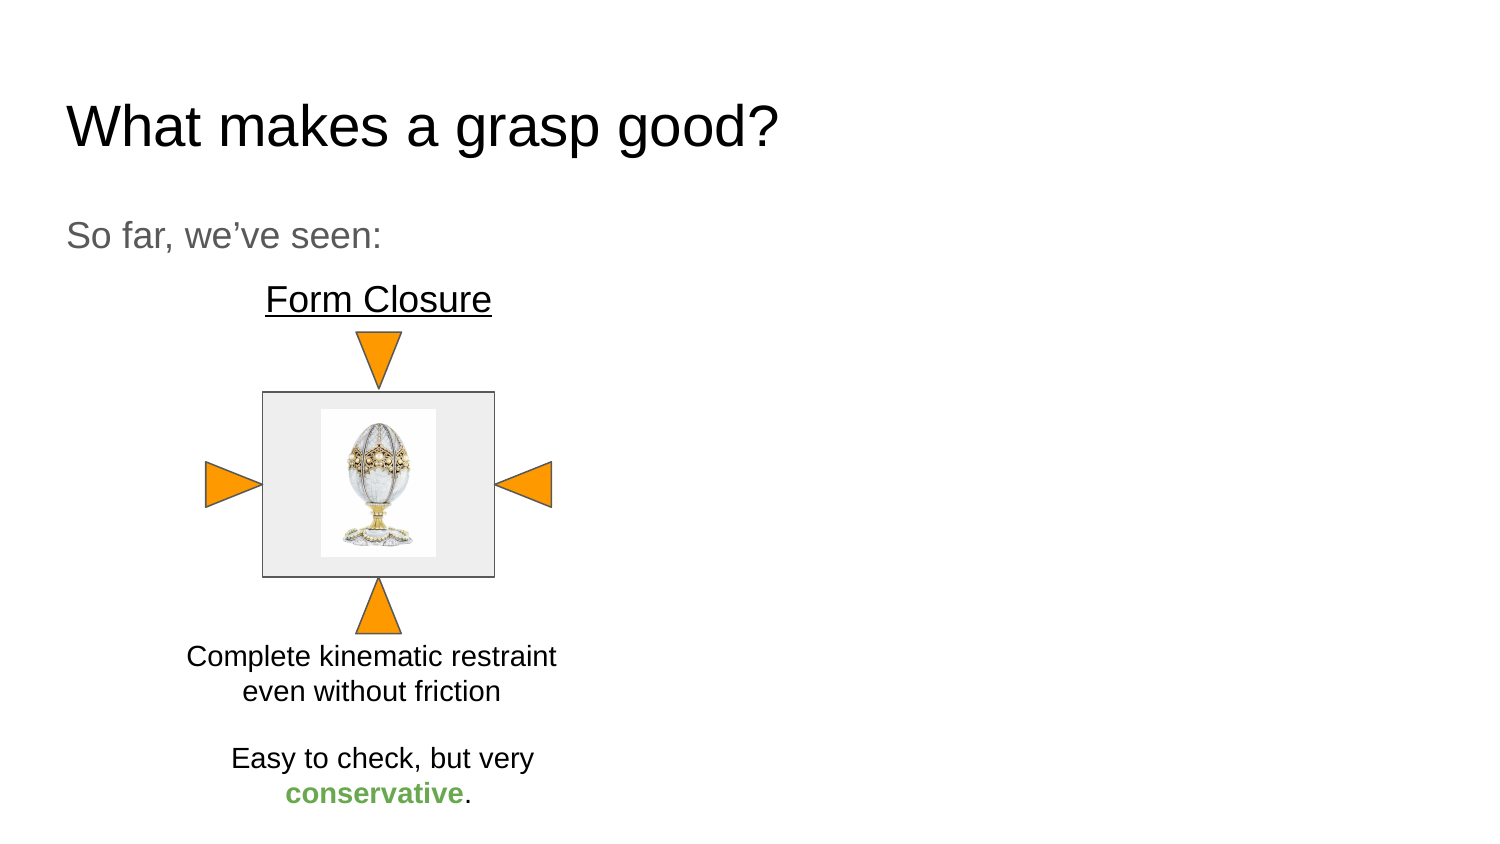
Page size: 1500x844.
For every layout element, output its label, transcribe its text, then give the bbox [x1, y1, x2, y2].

text_box Complete kinematic restraint even without friction [156, 622, 588, 732]
text_box Easy to check, but very conservative. [201, 724, 565, 834]
text_box Form Closure [228, 260, 530, 330]
list So far, we’ve seen: [51, 189, 1449, 750]
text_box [205, 331, 552, 634]
title What makes a grasp good? [51, 72, 1449, 167]
